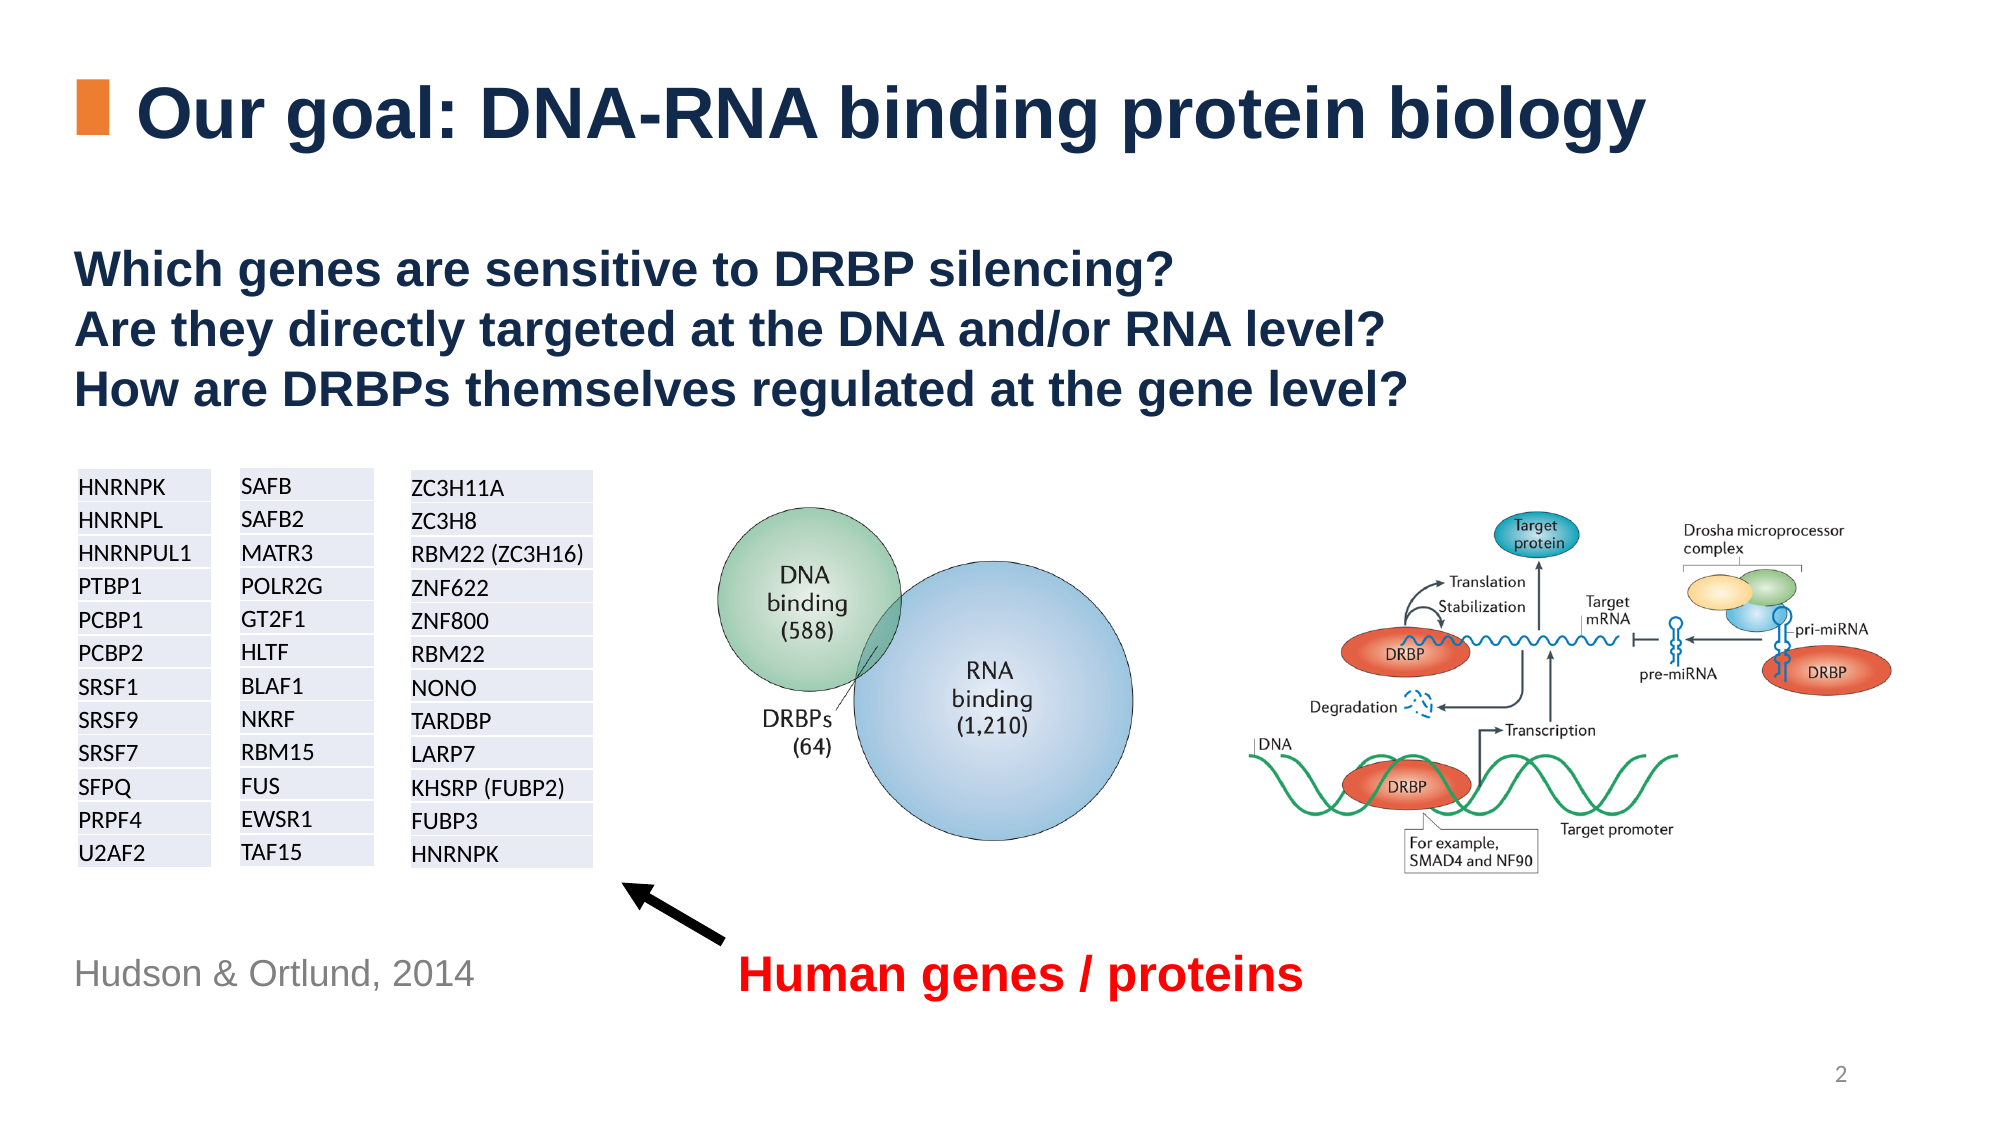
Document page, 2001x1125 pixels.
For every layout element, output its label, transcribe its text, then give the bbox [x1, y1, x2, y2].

picture [701, 493, 1172, 857]
table_header SAFB [240, 468, 374, 500]
table_cell FUS [240, 768, 374, 799]
picture [1229, 507, 1898, 883]
text_box Hudson & Ortlund, 2014 [58, 941, 723, 1002]
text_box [621, 882, 724, 942]
table_header HNRNPK [78, 469, 211, 501]
table_cell HLTF [240, 635, 374, 666]
table_cell PCBP2 [78, 636, 211, 667]
table_cell RBM22 (ZC3H16) [411, 537, 593, 568]
table_cell NONO [411, 670, 593, 701]
table_cell TARDBP [411, 703, 593, 735]
table_cell NKRF [240, 701, 374, 733]
table_header ZC3H11A [411, 470, 593, 502]
table_cell TAF15 [240, 835, 374, 866]
table_cell U2AF2 [78, 835, 211, 867]
table_cell PCBP1 [78, 602, 211, 634]
slide_number 2 [1412, 1042, 1863, 1103]
table_cell MATR3 [240, 535, 374, 566]
table_cell LARP7 [411, 737, 593, 768]
text_box Our goal: DNA-RNA binding protein biology [58, 55, 1941, 161]
table_cell ZNF800 [411, 603, 593, 635]
table_cell SRSF9 [78, 702, 211, 734]
table_cell RBM15 [240, 735, 374, 766]
table_cell PRPF4 [78, 802, 211, 834]
text_box Human genes / proteins [723, 934, 1350, 1010]
table_cell SRSF7 [78, 735, 211, 767]
table_cell SAFB2 [240, 501, 374, 533]
table_cell HNRNPK [411, 836, 593, 868]
table_cell RBM22 [411, 637, 593, 668]
table_cell POLR2G [240, 568, 374, 600]
table_cell BLAF1 [240, 668, 374, 700]
table_cell PTBP1 [78, 569, 211, 600]
table_cell FUBP3 [411, 803, 593, 835]
table_cell HNRNPL [78, 502, 211, 534]
table_cell ZNF622 [411, 570, 593, 602]
table_cell ZC3H8 [411, 503, 593, 535]
text_box [76, 78, 110, 136]
table_cell SFPQ [78, 769, 211, 800]
table_cell SRSF1 [78, 669, 211, 700]
table_cell GT2F1 [240, 601, 374, 633]
table_cell KHSRP (FUBP2) [411, 770, 593, 801]
table_cell HNRNPUL1 [78, 536, 211, 567]
table_cell EWSR1 [240, 801, 374, 833]
text_box Which genes are sensitive to DRBP silencing? Are they directly targeted at the DNA and/or RNA level? How are DRBPs themselves regulated at the gene level? [58, 228, 1824, 484]
